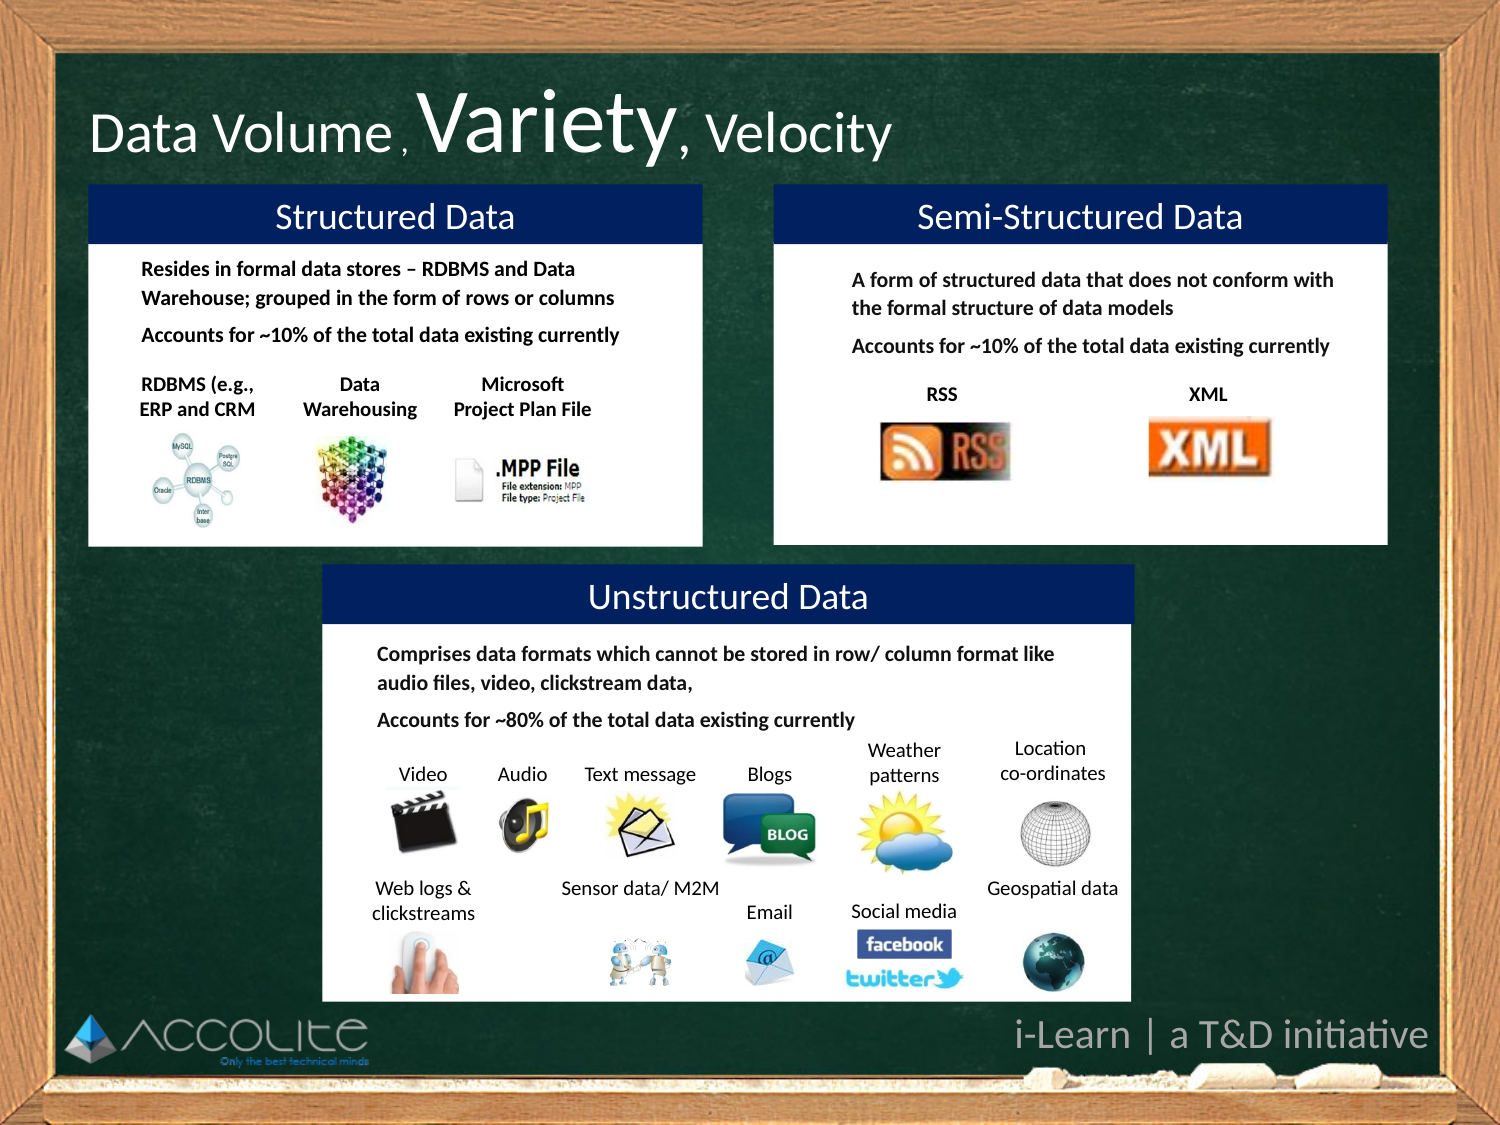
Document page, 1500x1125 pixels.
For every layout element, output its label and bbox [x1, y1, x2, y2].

text_box [322, 564, 1147, 1002]
picture [0, 0, 1500, 1125]
